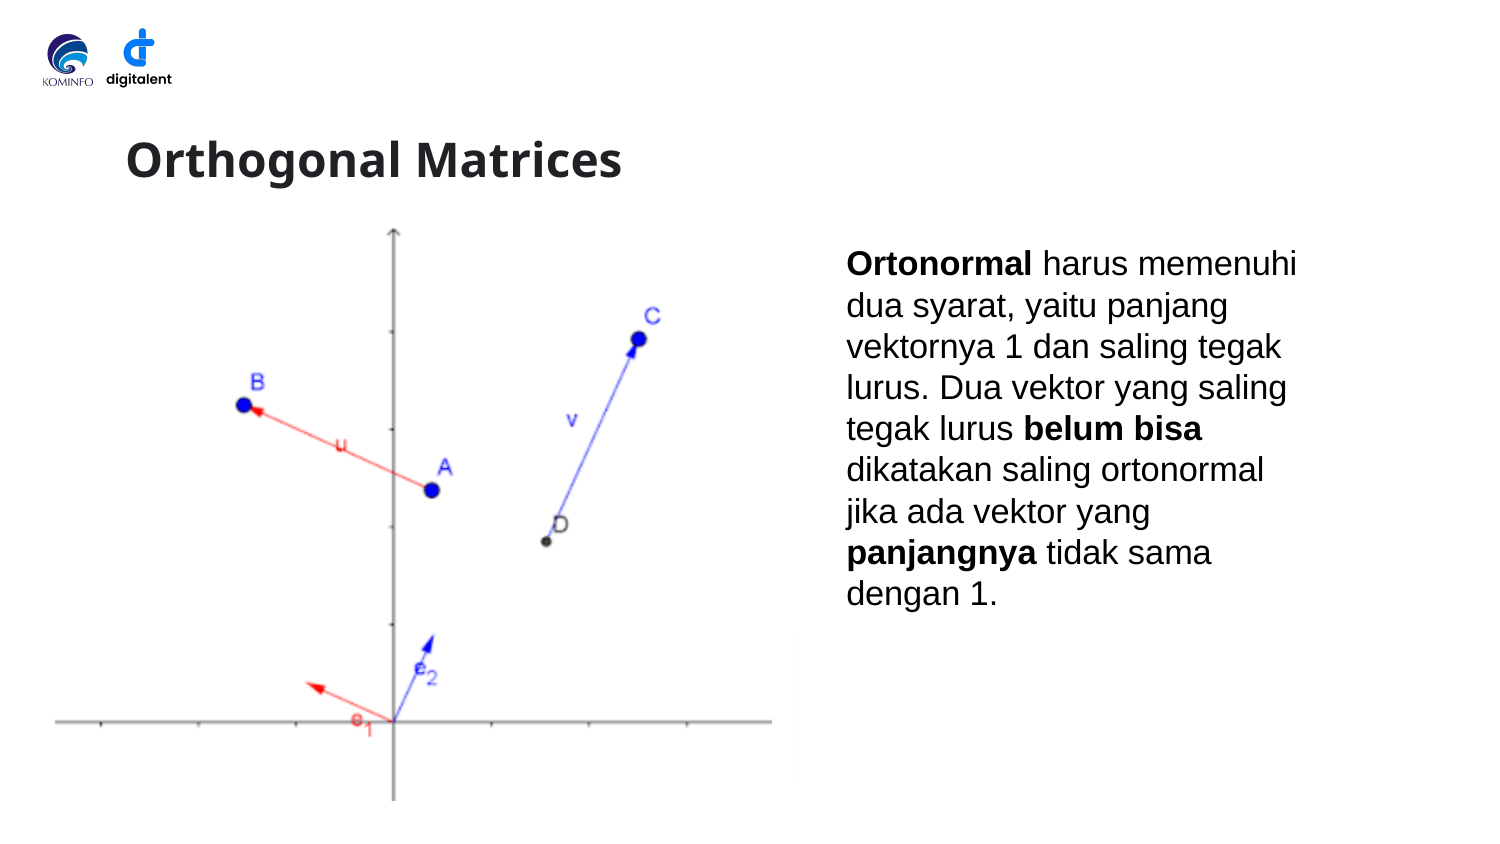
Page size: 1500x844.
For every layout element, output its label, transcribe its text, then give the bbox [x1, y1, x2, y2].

text_box Ortonormal harus memenuhi dua syarat, yaitu panjang vektornya 1 dan saling tegak lurus. Dua vektor yang saling tegak lurus belum bisa dikatakan saling ortonormal jika ada vektor yang panjangnya tidak sama dengan 1. [831, 226, 1324, 628]
title Orthogonal Matrices [125, 120, 1409, 179]
picture [43, 0, 218, 140]
picture [24, 203, 796, 819]
